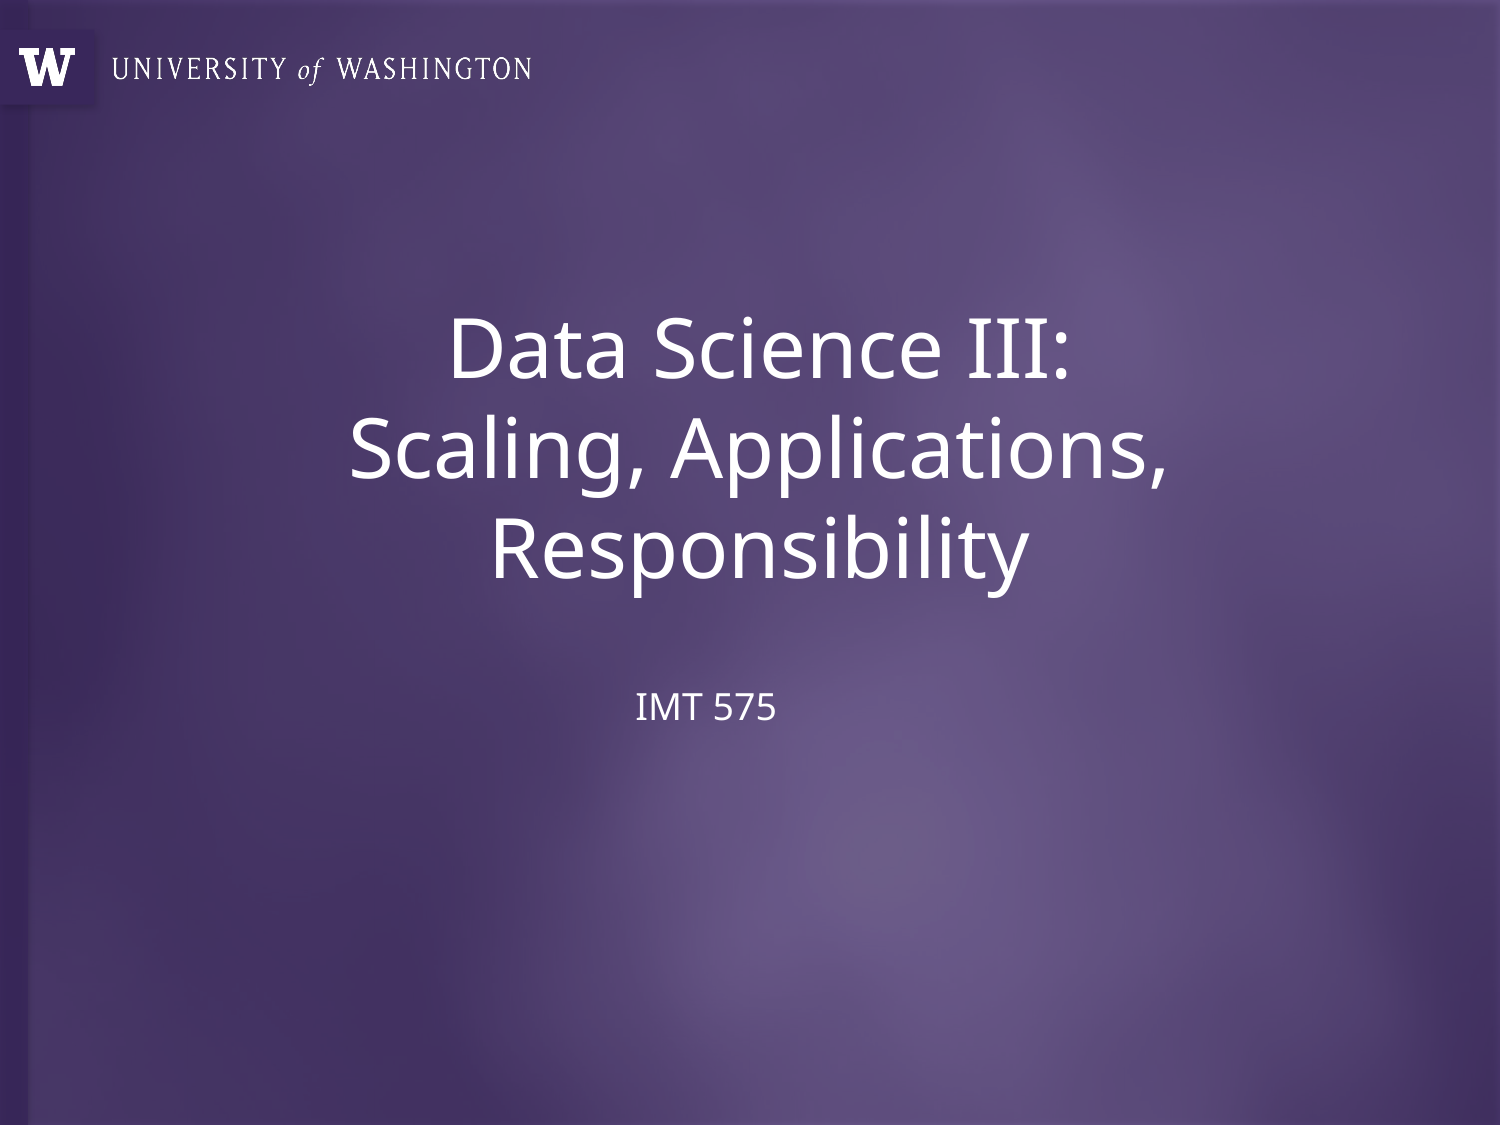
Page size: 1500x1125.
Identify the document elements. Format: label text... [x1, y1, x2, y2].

picture [112, 57, 531, 86]
picture [19, 48, 75, 86]
subtitle IMT 575 [474, 675, 938, 963]
title Data Science III: Scaling, Applications, Responsibility [87, 324, 1432, 567]
